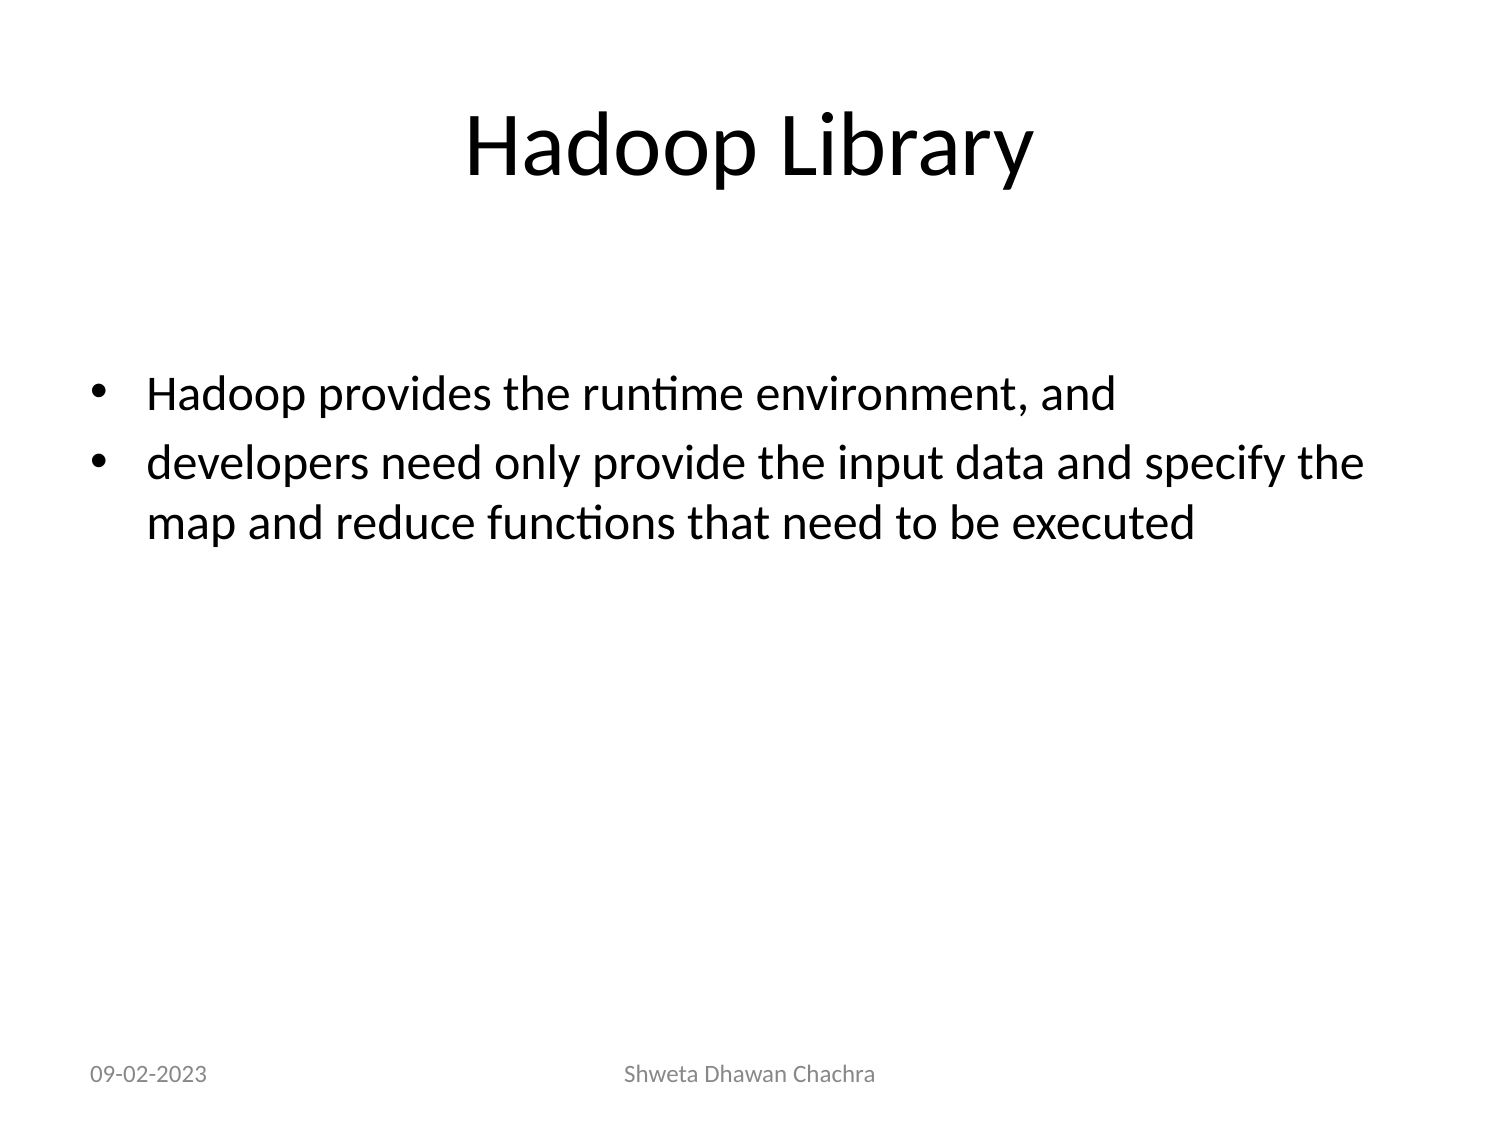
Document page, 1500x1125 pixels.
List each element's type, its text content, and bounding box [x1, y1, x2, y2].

title Hadoop Library [75, 45, 1425, 233]
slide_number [75, 1042, 425, 1103]
list Hadoop provides the runtime environment, and developers need only provide the input data and specify the map and reduce functions that need to be executed [75, 262, 1425, 1005]
footer Shweta Dhawan Chachra [512, 1042, 988, 1103]
